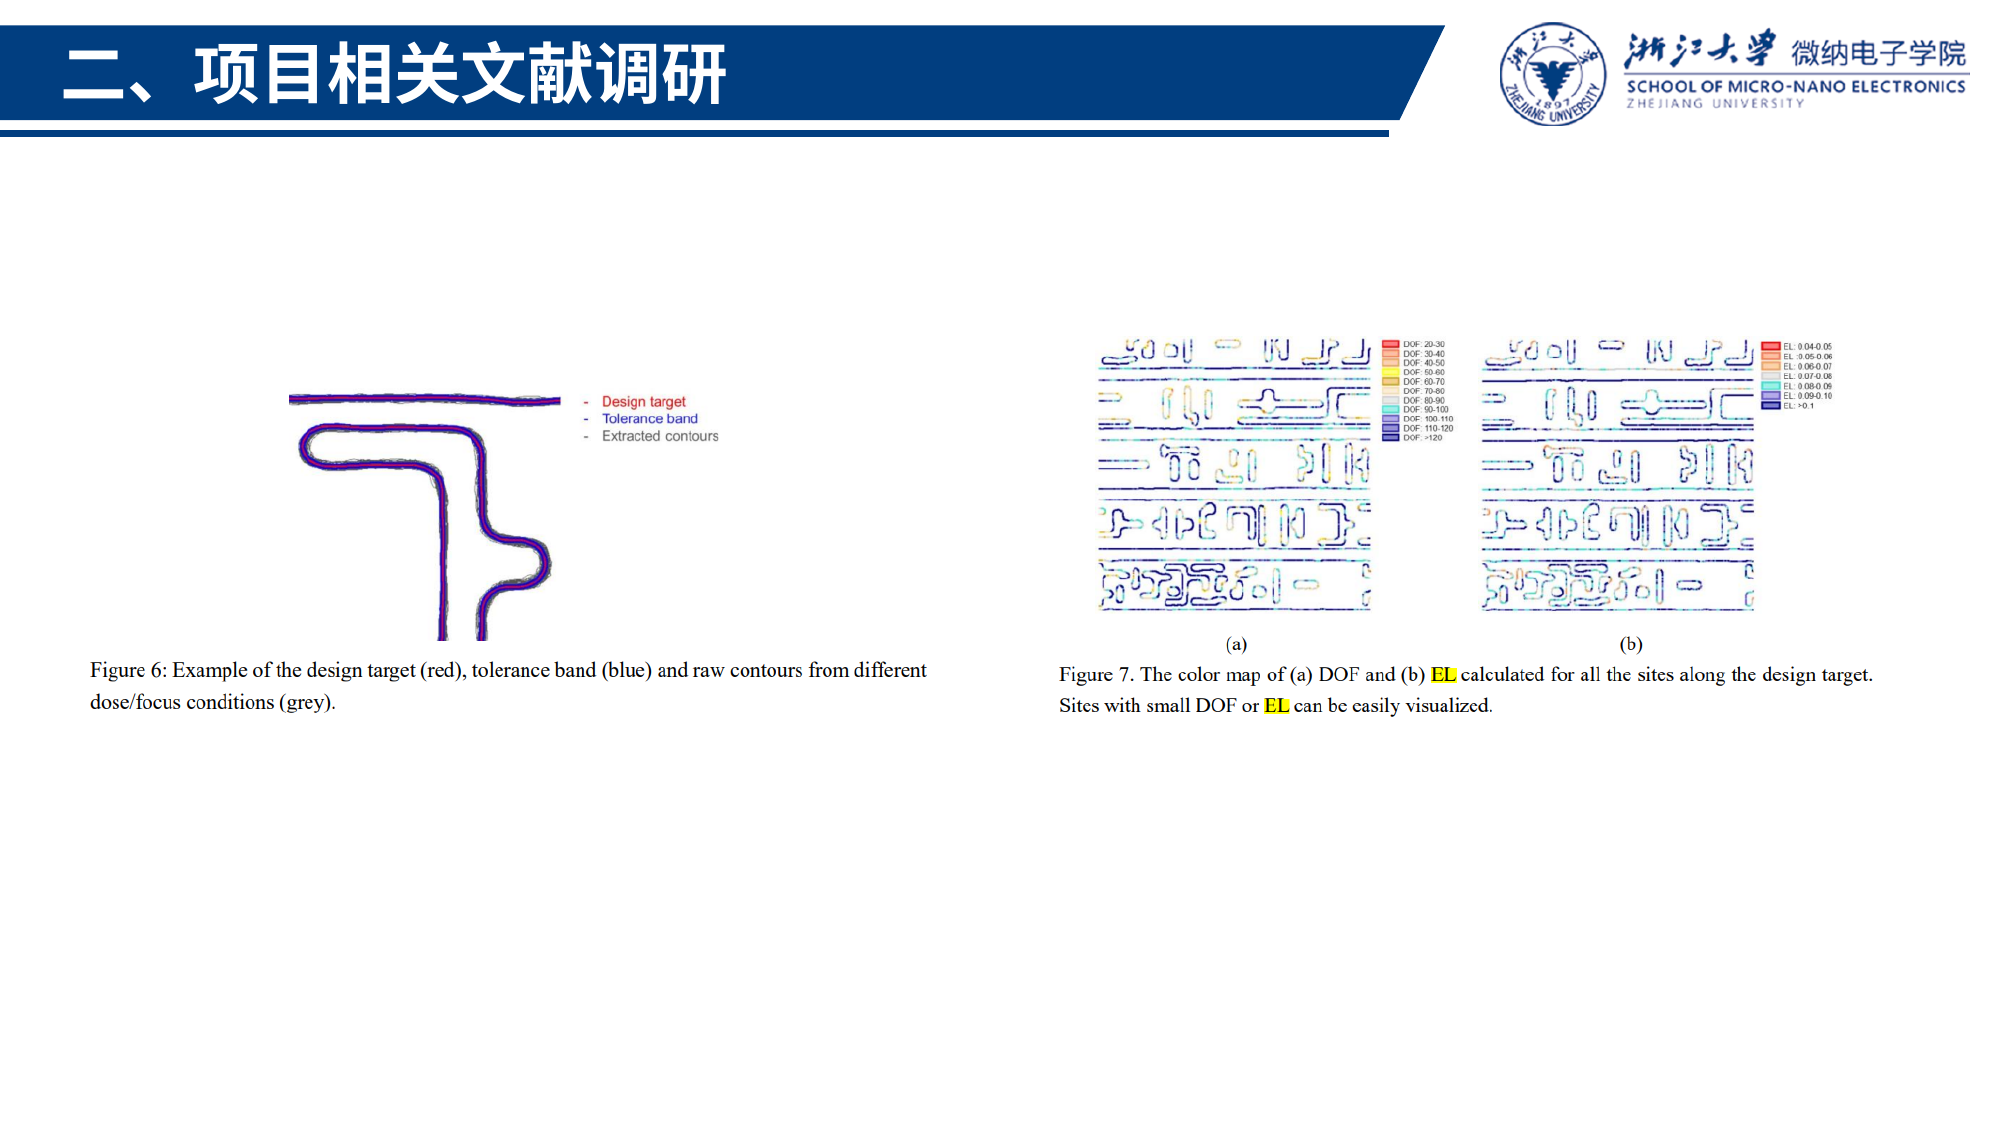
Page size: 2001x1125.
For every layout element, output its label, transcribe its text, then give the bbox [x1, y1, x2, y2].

text_box [0, 25, 1445, 120]
picture [1500, 22, 1970, 126]
picture [61, 326, 1939, 770]
text_box 二、项目相关文献调研 [49, 26, 746, 118]
